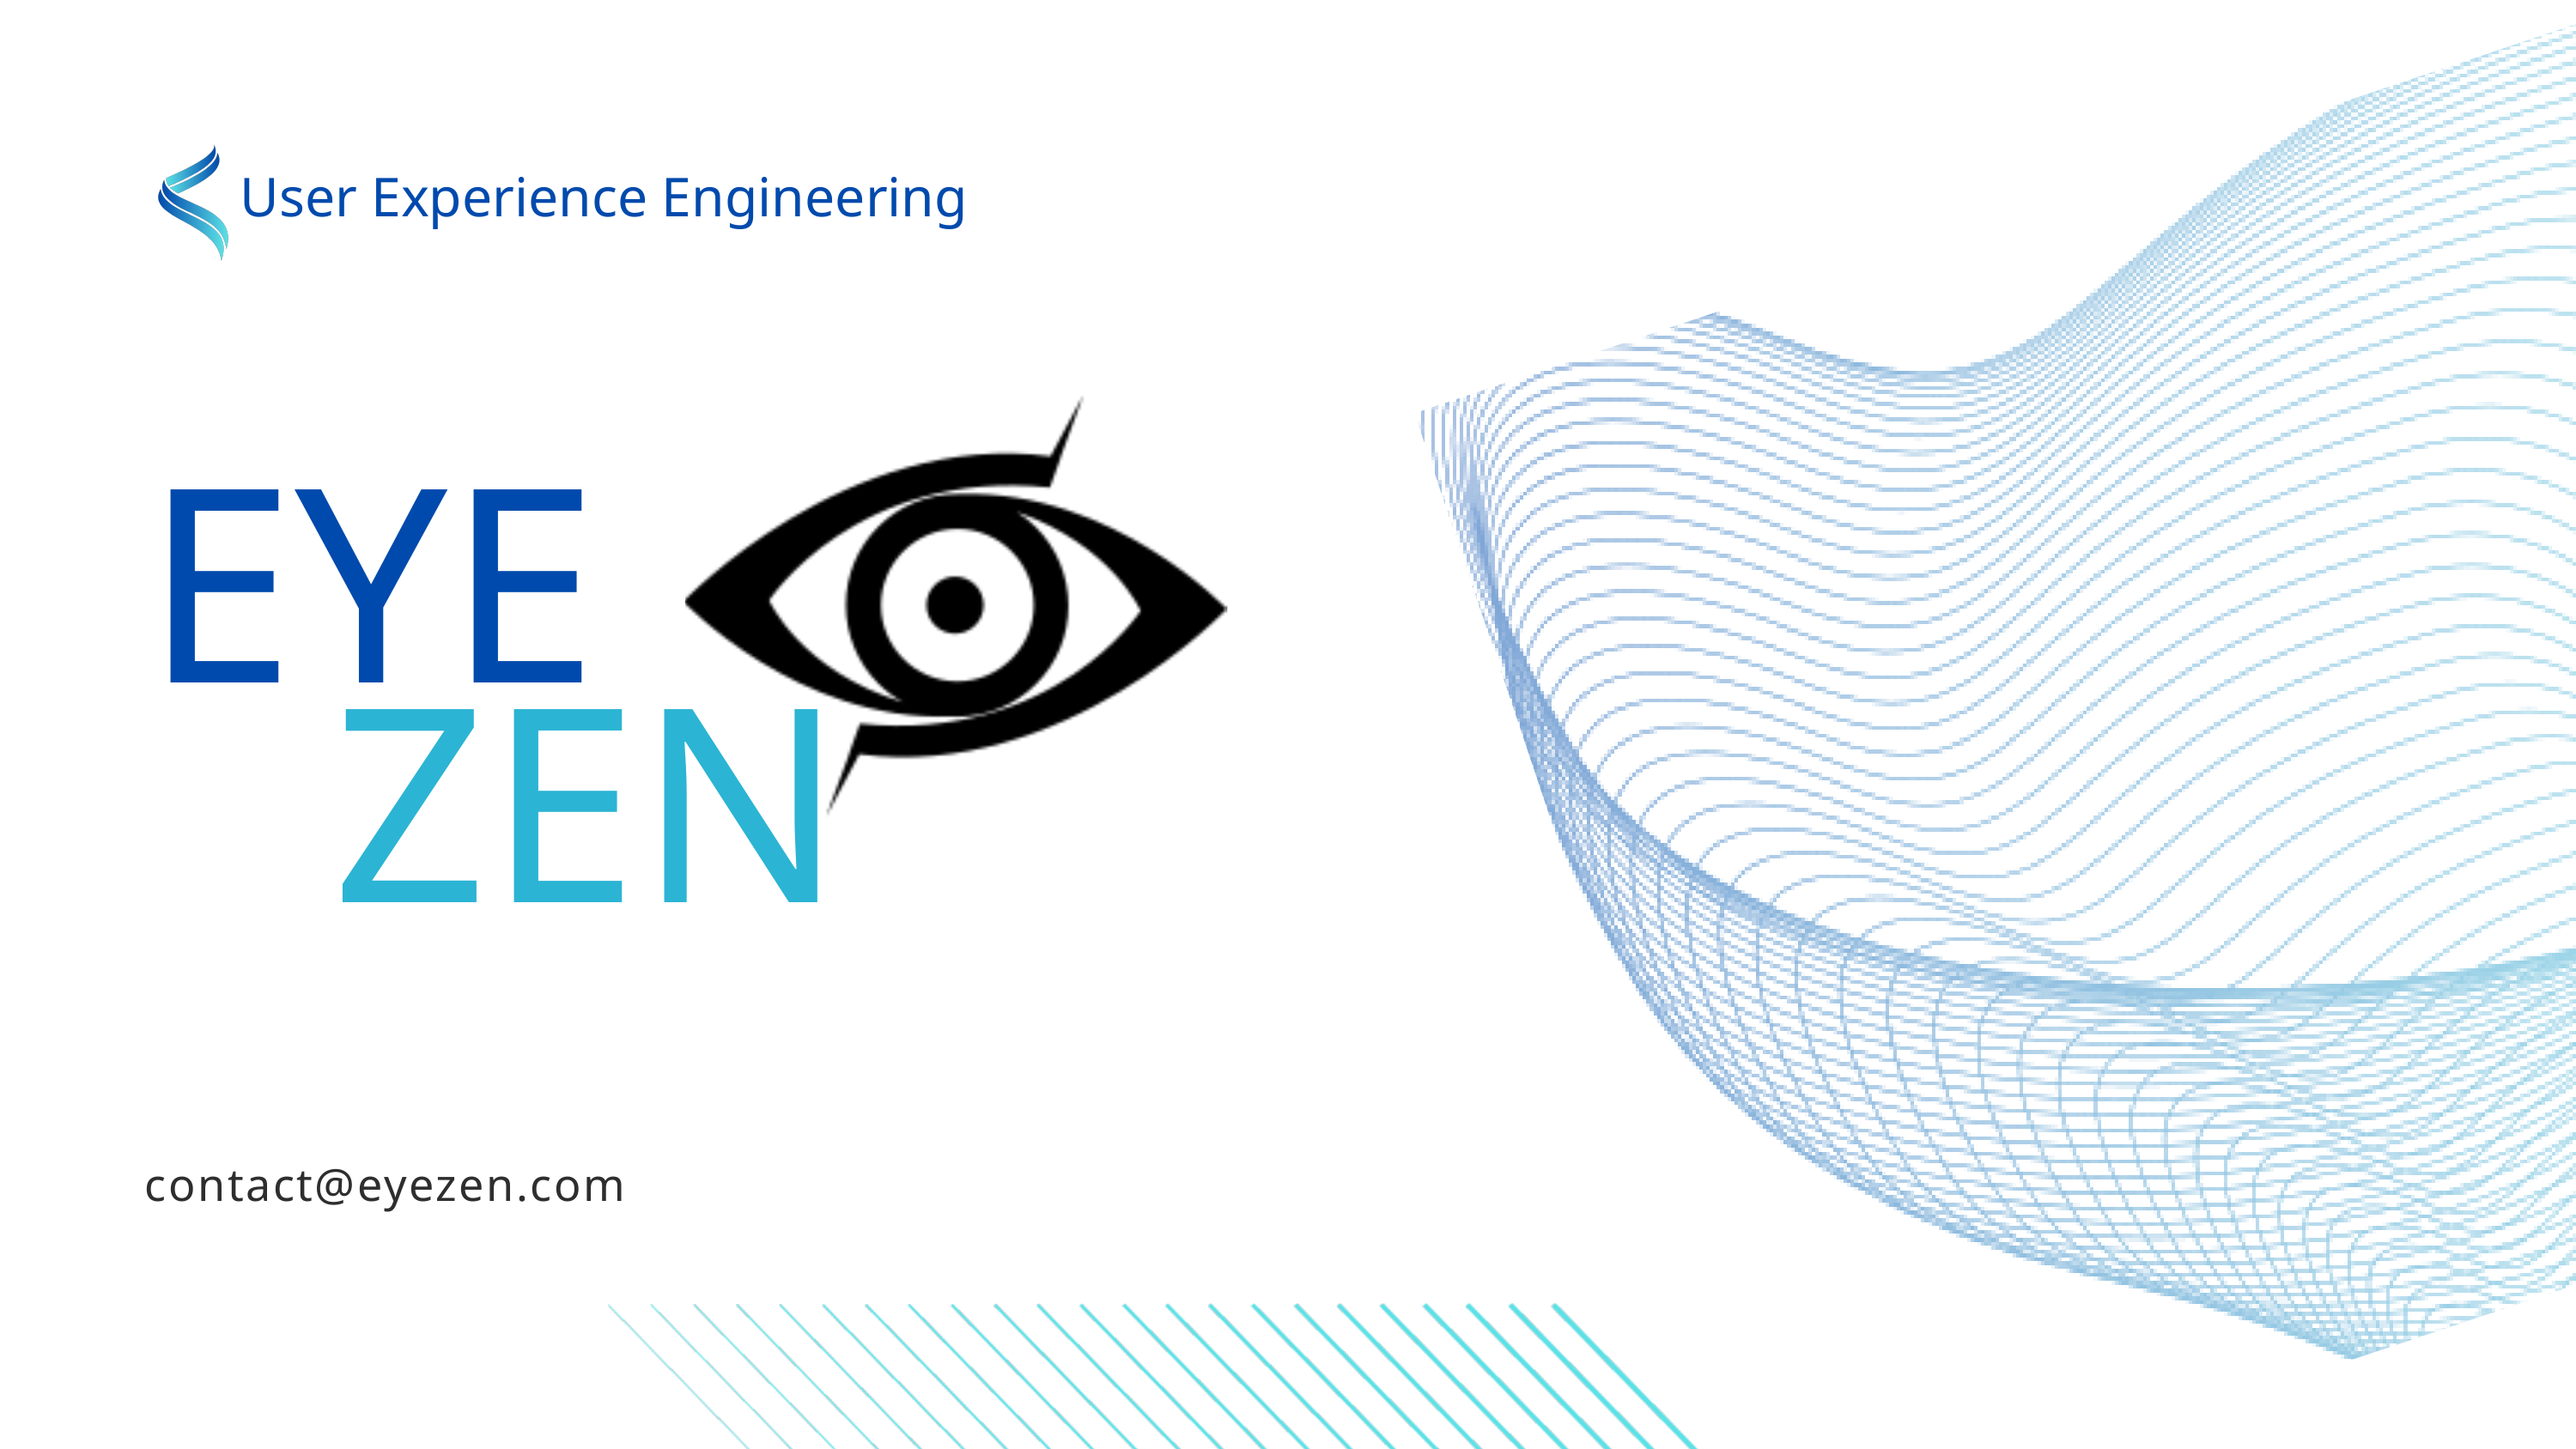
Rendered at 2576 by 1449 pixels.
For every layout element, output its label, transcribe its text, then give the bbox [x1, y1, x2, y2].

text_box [144, 396, 1228, 982]
text_box User Experience Engineering [240, 151, 1288, 227]
text_box [1414, 24, 2576, 1449]
text_box contact@eyezen.com [144, 1147, 829, 1210]
text_box [144, 144, 240, 262]
text_box [608, 1303, 1978, 1449]
